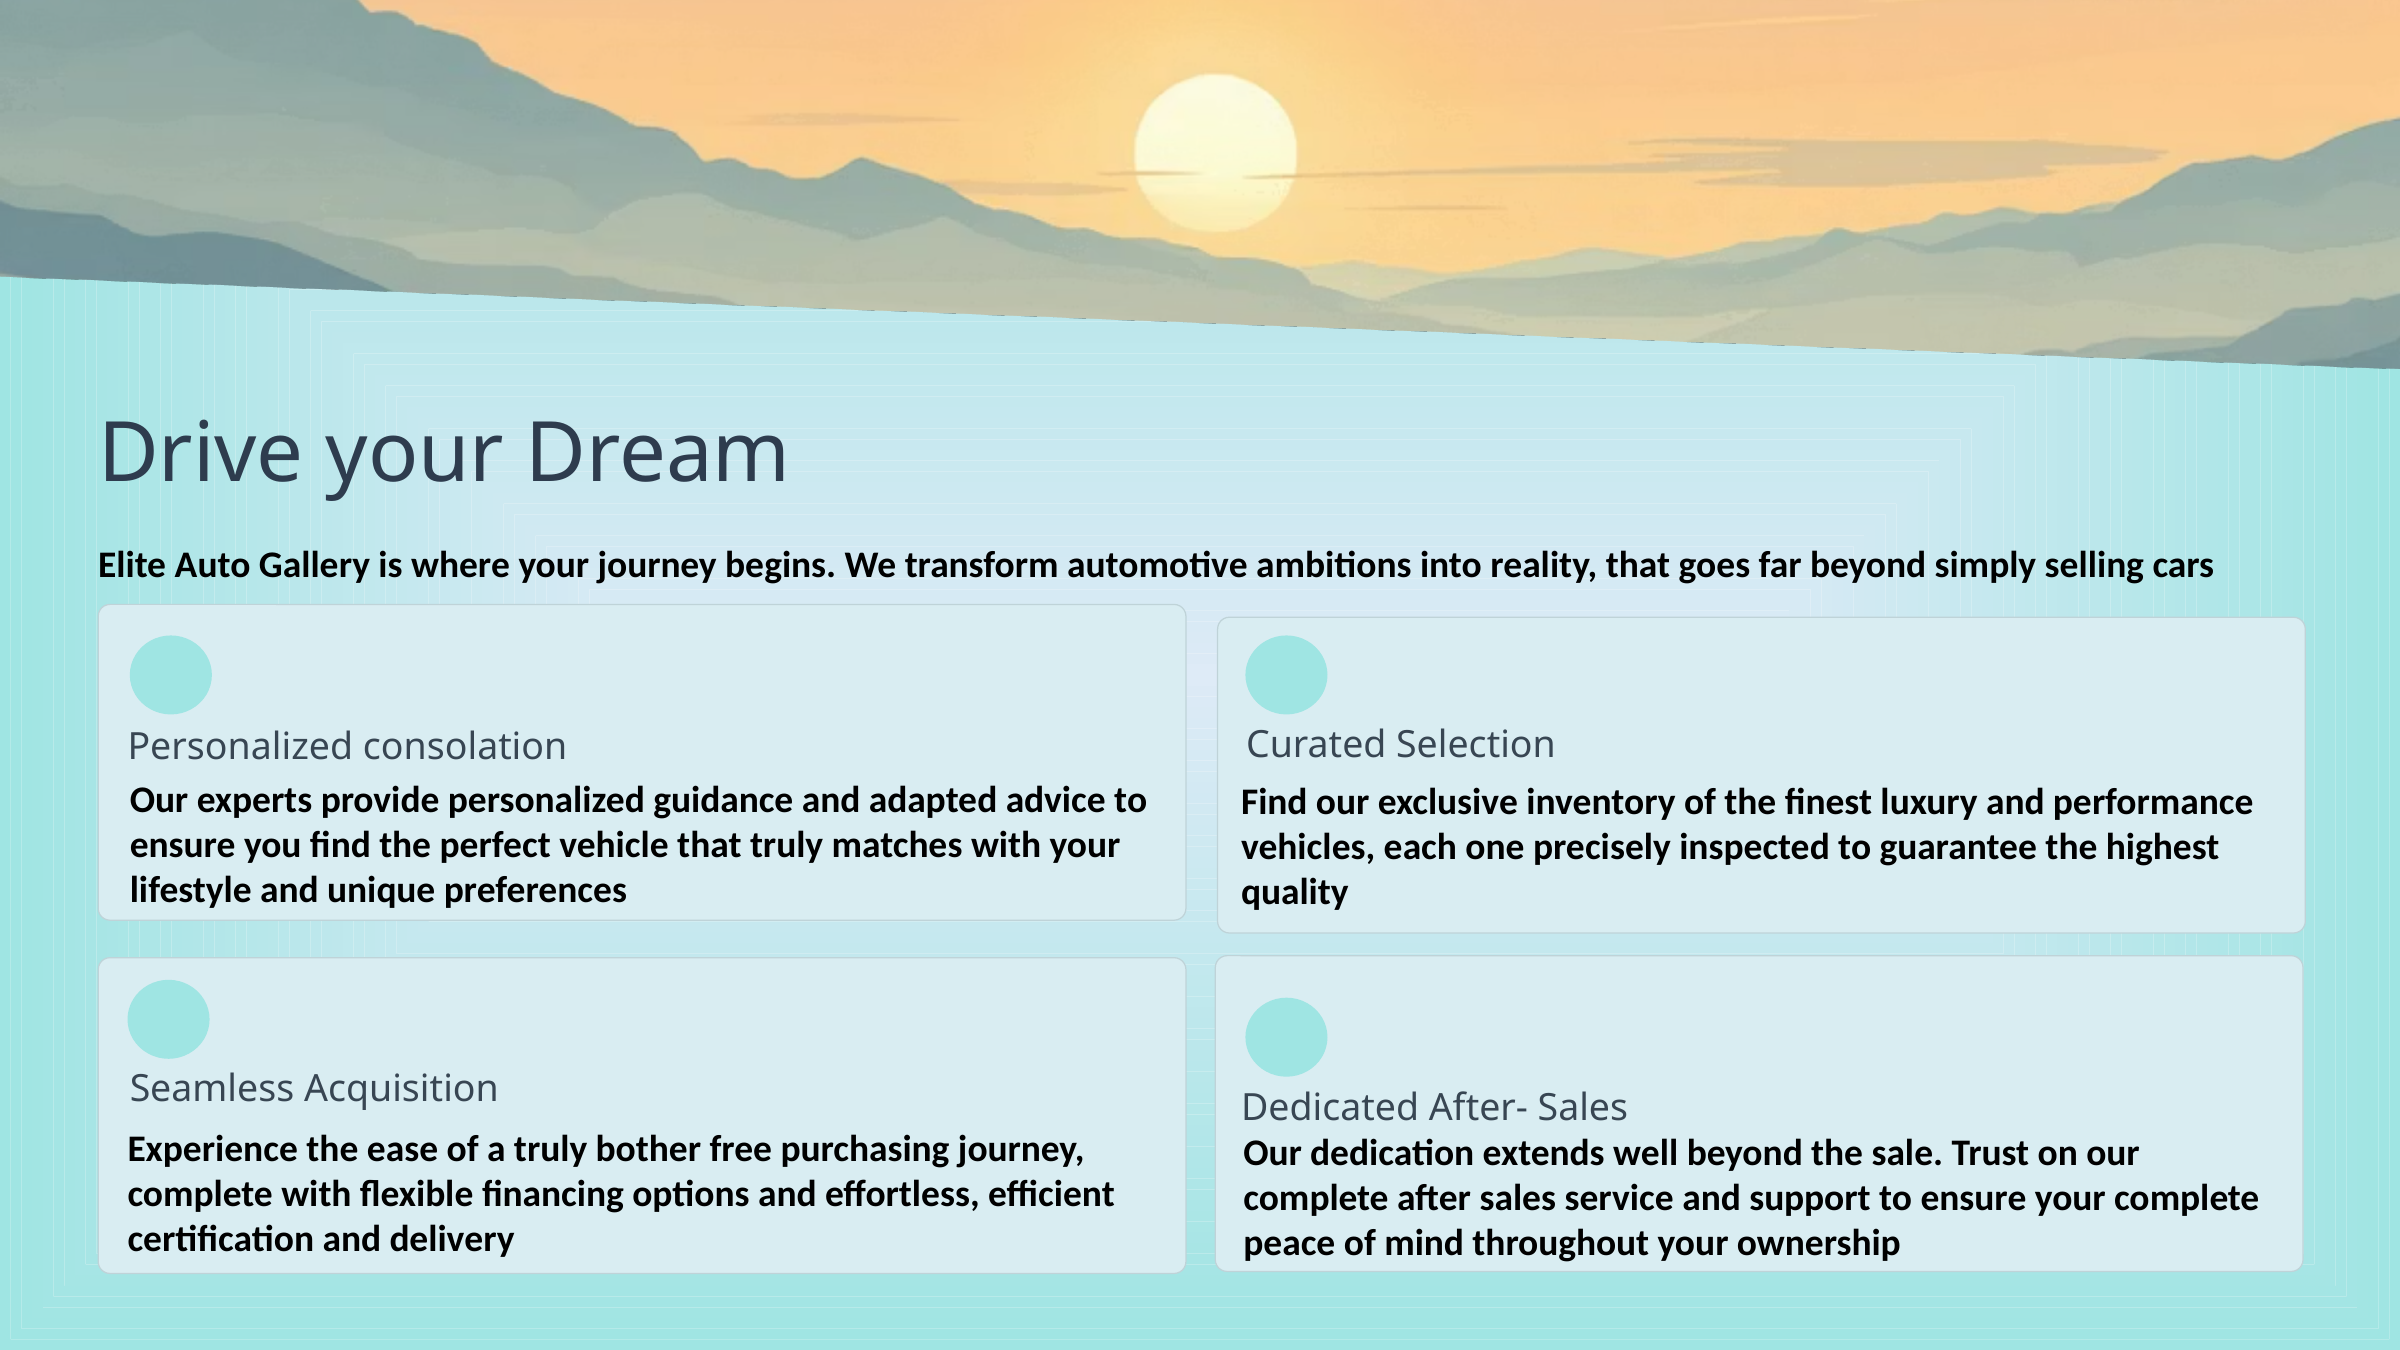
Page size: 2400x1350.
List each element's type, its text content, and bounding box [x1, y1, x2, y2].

text_box [98, 604, 1186, 921]
text_box Curated Selection [1246, 721, 1597, 766]
text_box [122, 975, 215, 1064]
picture [0, 0, 2400, 369]
text_box [1240, 993, 1333, 1082]
text_box [1240, 630, 1333, 719]
text_box Personalized consolation [127, 723, 537, 767]
text_box Our experts provide personalized guidance and adapted advice to ensure you find the perfect vehicle that truly matches with your lifestyle and unique preferences [129, 775, 1159, 917]
text_box Seamless Acquisition [129, 1065, 481, 1110]
text_box [125, 630, 217, 719]
text_box Our dedication extends well beyond the sale. Trust on our complete after sales service and support to ensure your complete peace of mind throughout your ownership [1243, 1127, 2273, 1272]
text_box [1215, 955, 2304, 1272]
text_box Elite Auto Gallery is where your journey begins. We transform automotive ambitions into reality, that goes far beyond simply selling cars [98, 540, 2302, 583]
text_box [1217, 617, 2306, 934]
text_box Drive your Dream [98, 427, 660, 499]
text_box Experience the ease of a truly bother free purchasing journey, complete with flexible financing options and effortless, efficient certification and delivery [127, 1123, 1157, 1260]
text_box Dedicated After- Sales [1241, 1084, 1594, 1128]
text_box Find our exclusive inventory of the finest luxury and performance vehicles, each one precisely inspected to guarantee the highest quality [1240, 777, 2271, 911]
text_box [98, 957, 1186, 1274]
